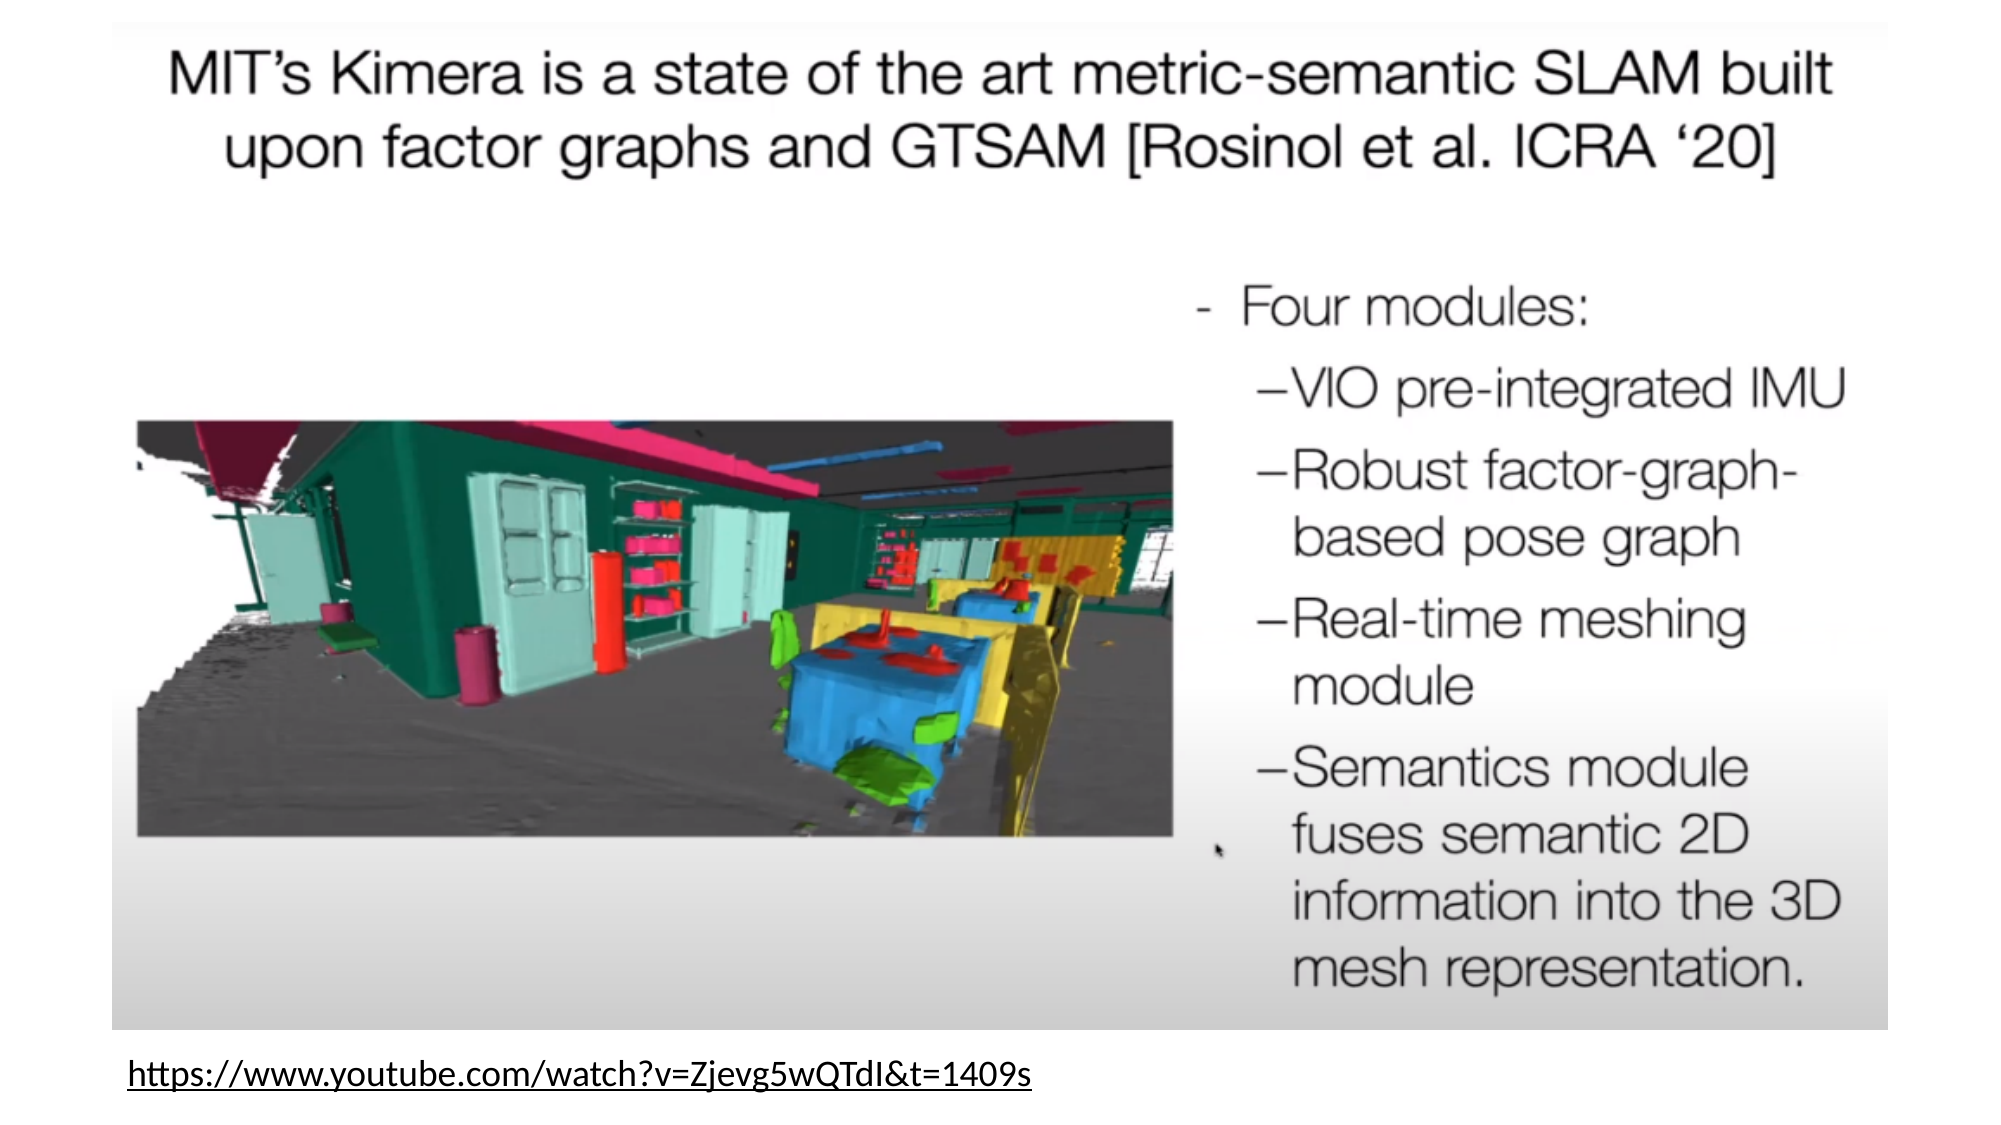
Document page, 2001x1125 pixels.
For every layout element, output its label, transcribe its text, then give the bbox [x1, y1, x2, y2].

picture [112, 22, 1888, 1030]
text_box https://www.youtube.com/watch?v=Zjevg5wQTdI&t=1409s [112, 1041, 1113, 1102]
